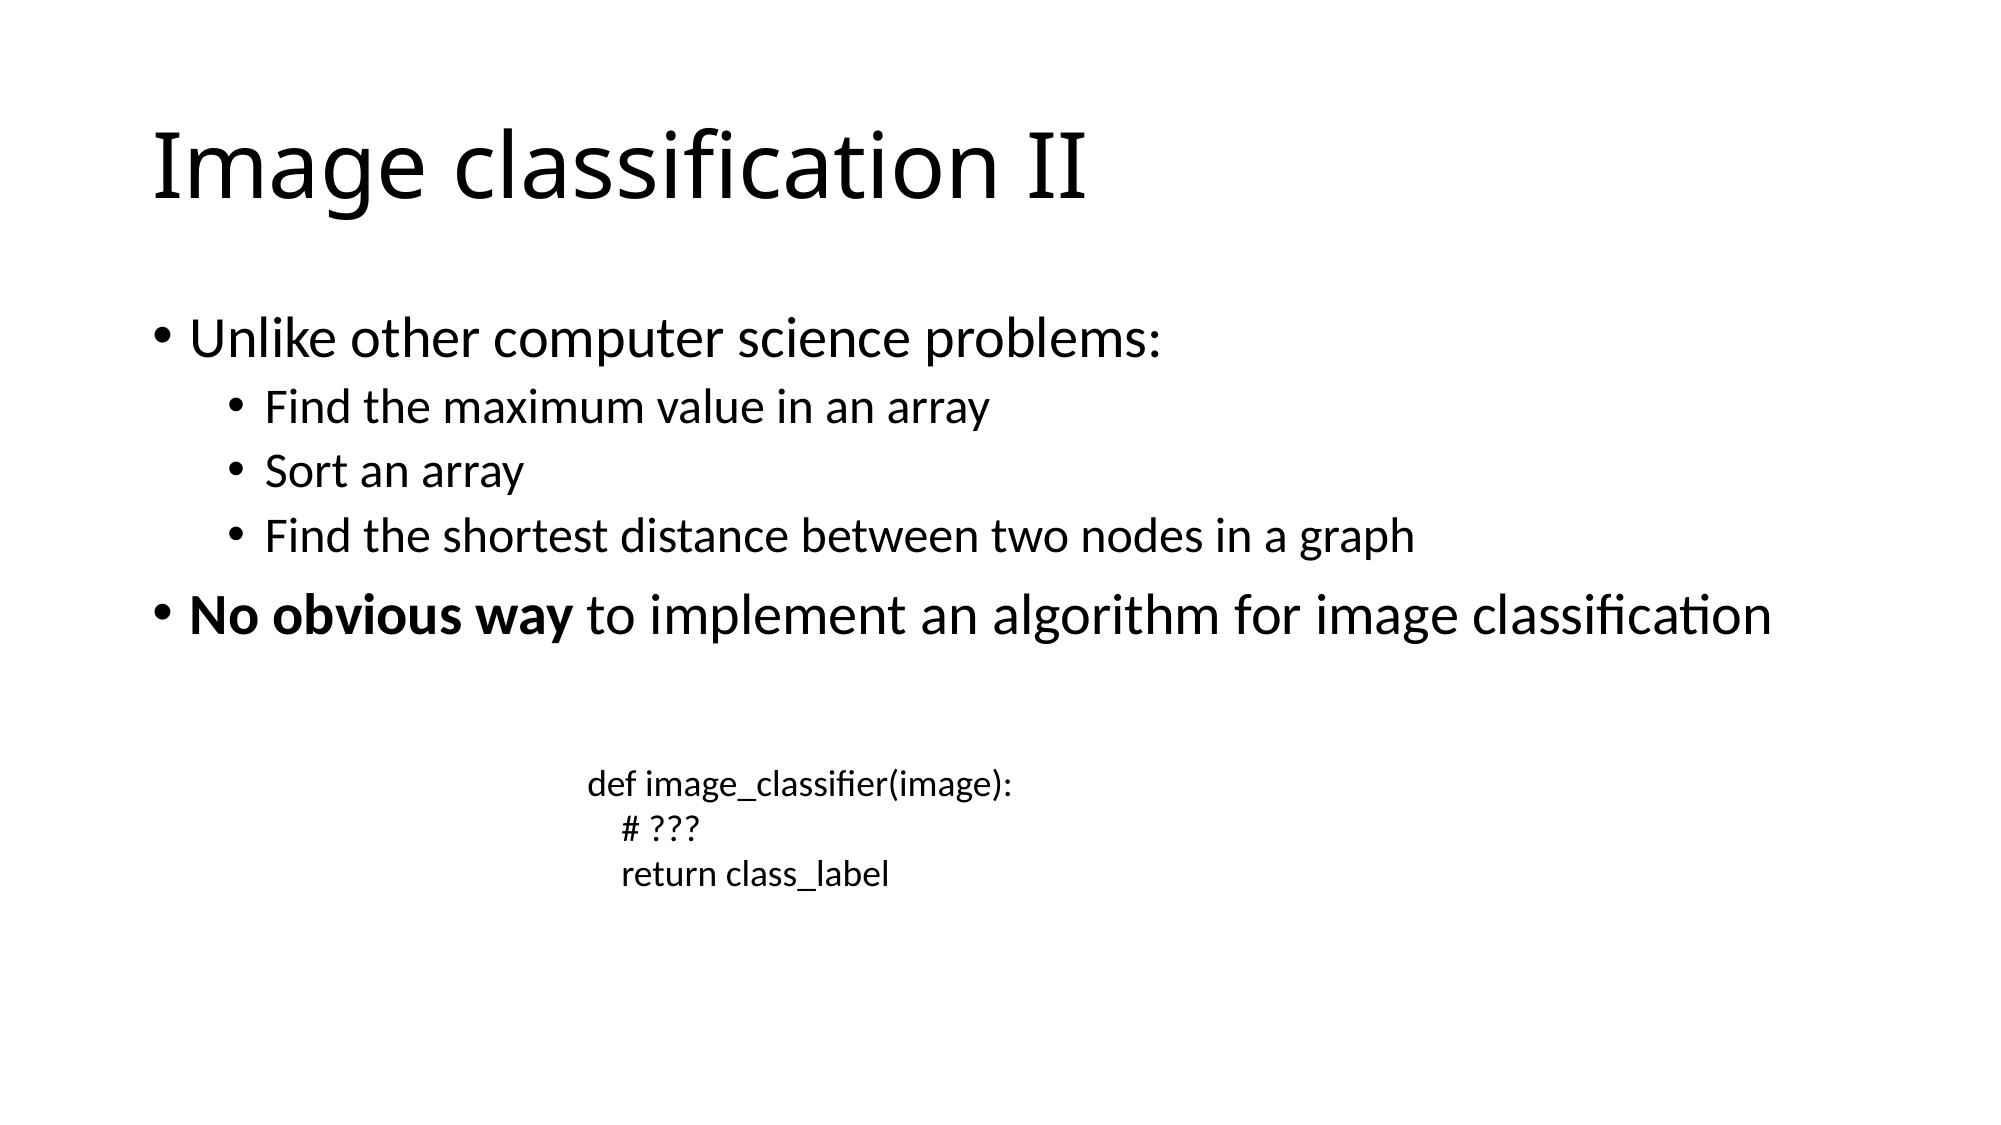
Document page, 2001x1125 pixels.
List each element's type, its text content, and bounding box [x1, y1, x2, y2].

text_box def image_classifier(image): # ??? return class_label [572, 751, 1215, 901]
list Unlike other computer science problems: Find the maximum value in an array Sort an array Find the shortest distance between two nodes in a graph No obvious way to implement an algorithm for image classification [137, 299, 1863, 1014]
title Image classification II [137, 59, 1863, 278]
